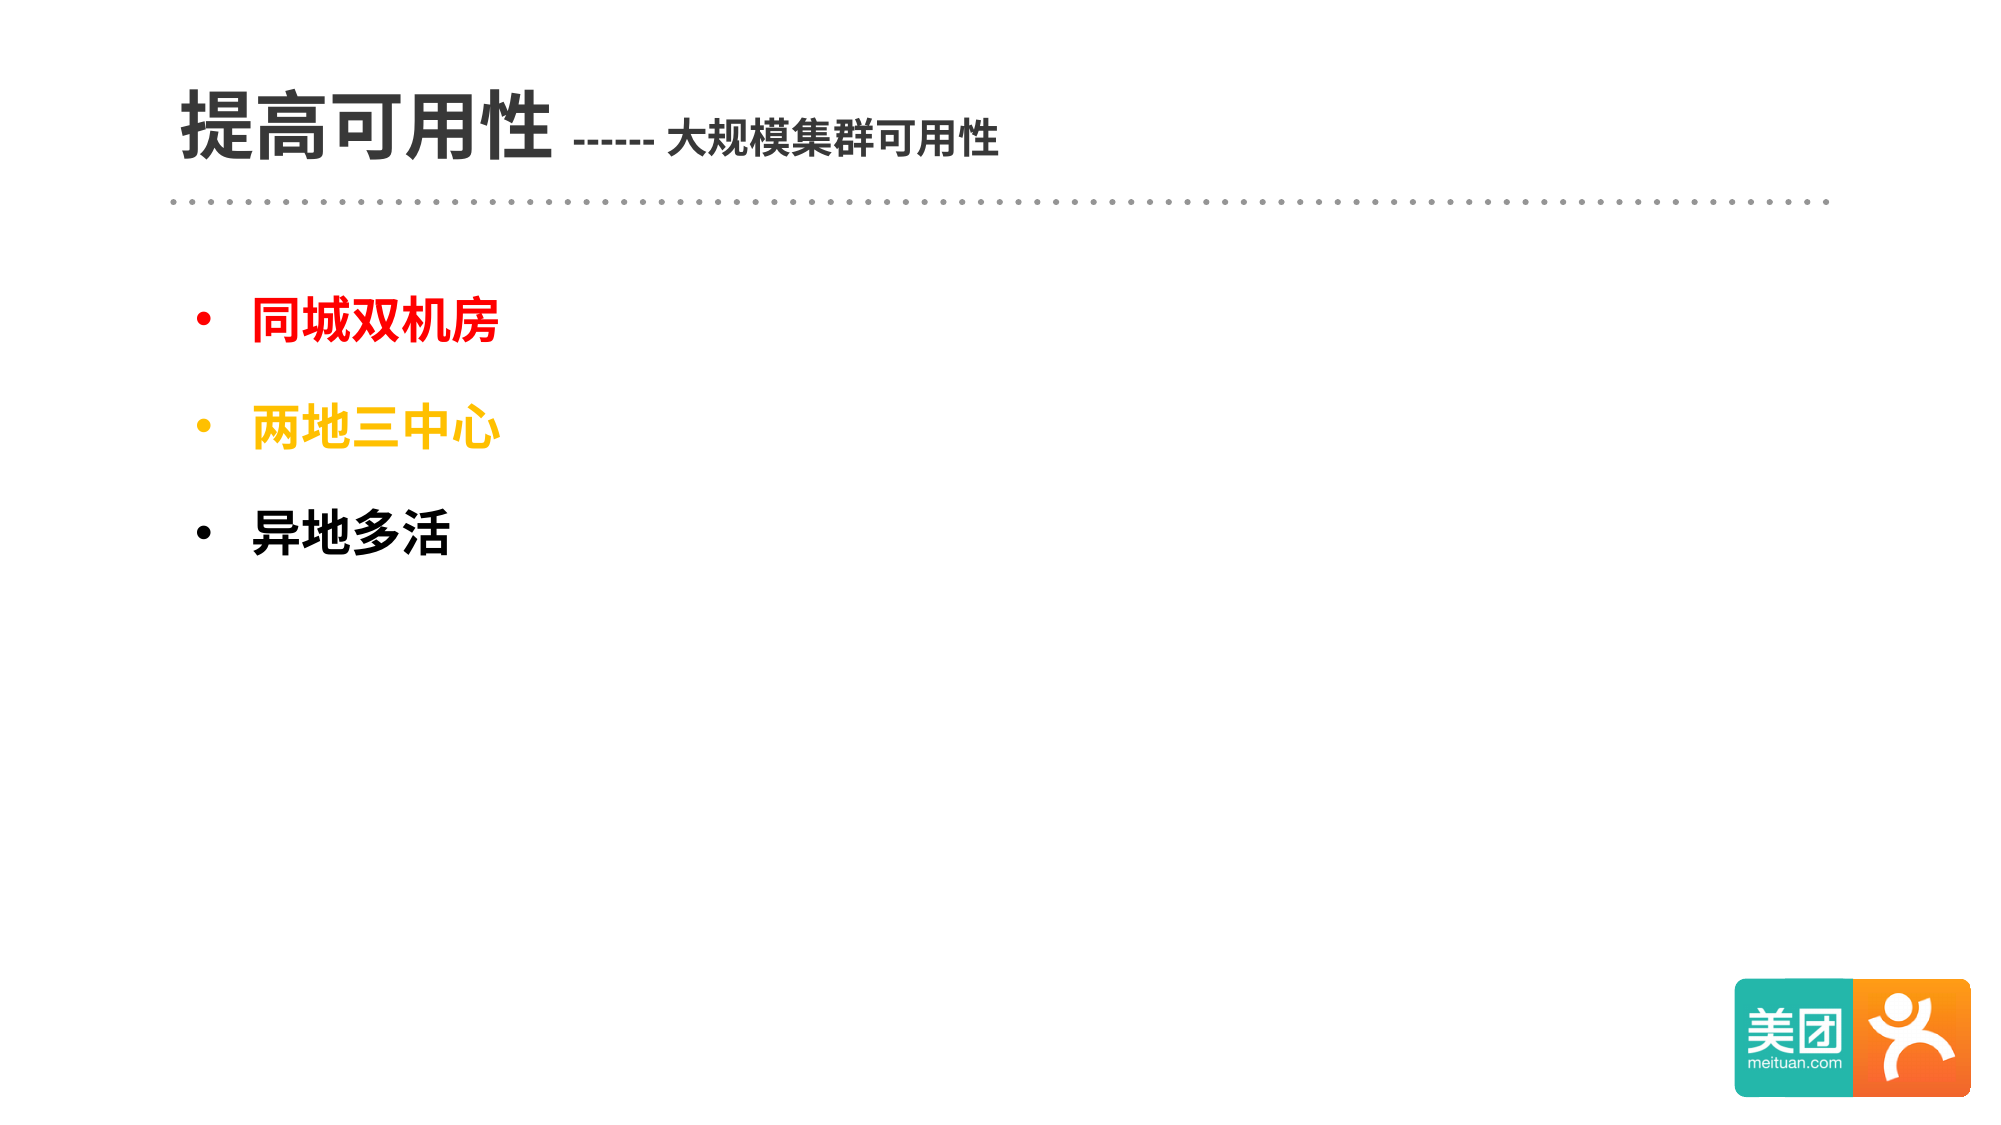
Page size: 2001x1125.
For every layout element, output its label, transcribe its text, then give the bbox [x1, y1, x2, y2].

text_box 提高可用性------大规模集群可用性 [173, 72, 1735, 174]
text_box 同城双机房 两地三中心 异地多活 [192, 255, 1435, 565]
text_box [1734, 978, 1972, 1098]
